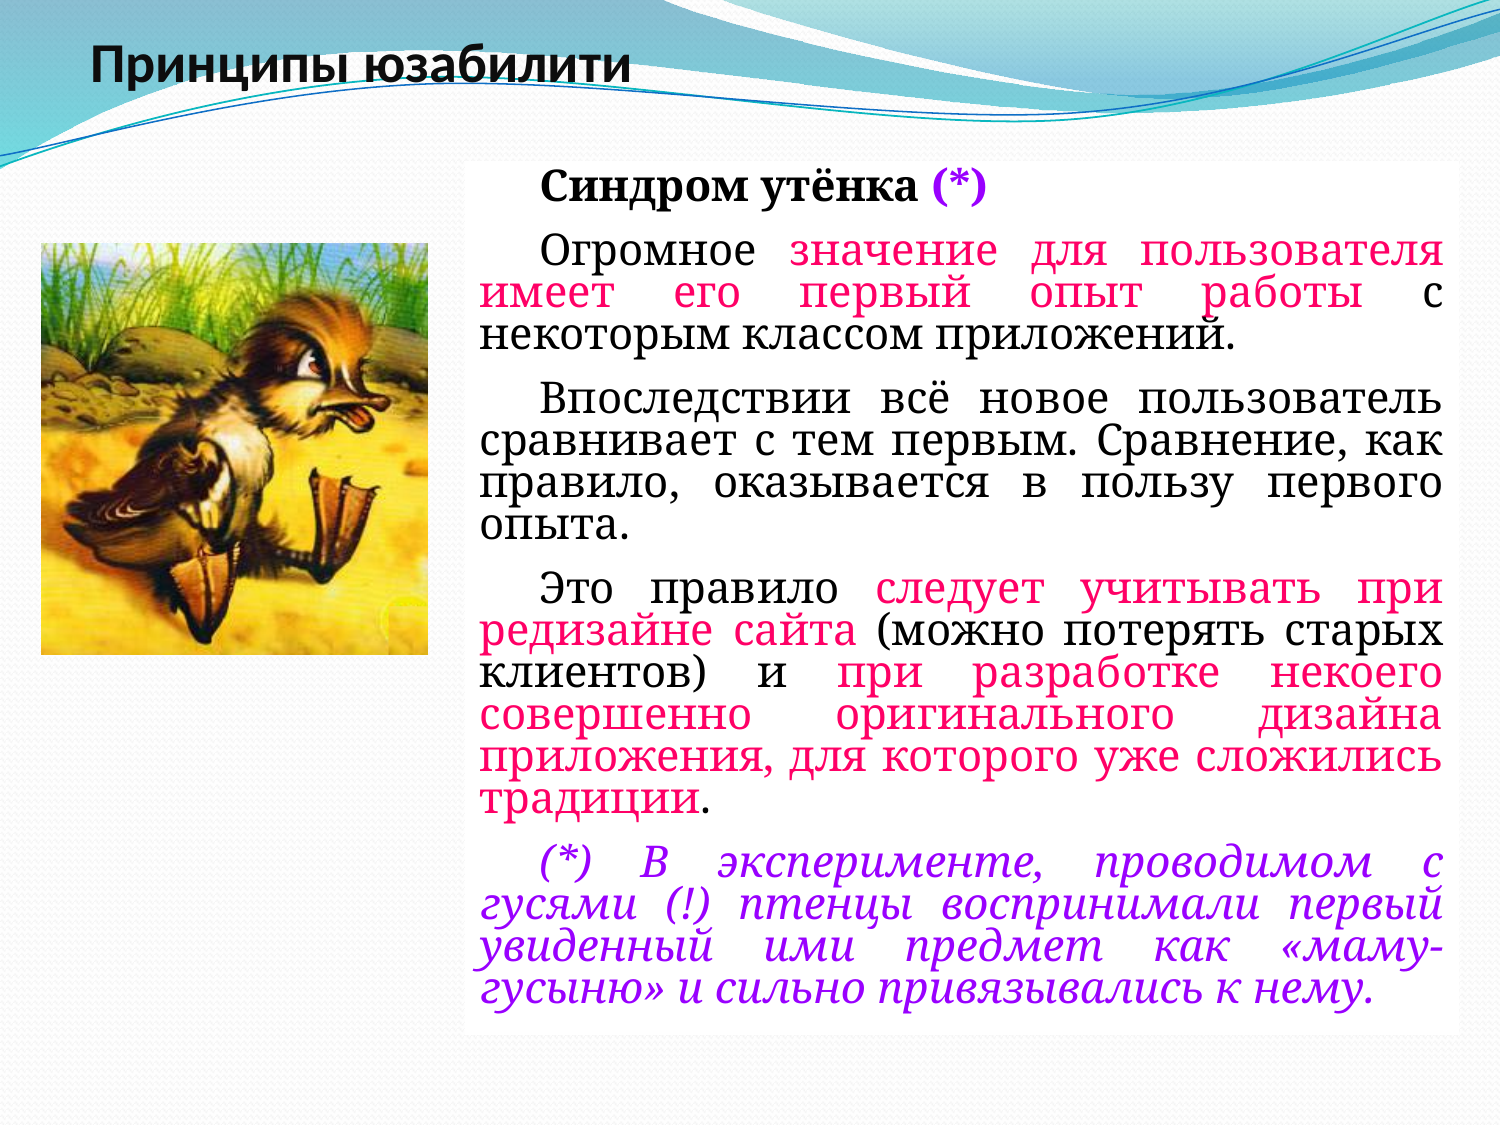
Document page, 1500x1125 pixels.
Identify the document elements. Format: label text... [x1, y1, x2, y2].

picture [40, 243, 428, 655]
list Синдром утёнка (*) Огромное значение для пользователя имеет его первый опыт работы с некоторым классом приложений. Впоследствии всё новое пользователь сравнивает с тем первым. Сравнение, как правило, оказывается в пользу первого опыта. Это правило следует учитывать при редизайне сайта (можно потерять старых клиентов) и при разработке некоего совершенно оригинального дизайна приложения, для которого уже сложились традиции. (*) В эксперименте, проводимом с гусями (!) птенцы воспринимали первый увиденный ими предмет как «маму-гусыню» и сильно привязывались к нему. [464, 160, 1459, 1035]
title Принципы юзабилити [75, 19, 1425, 102]
